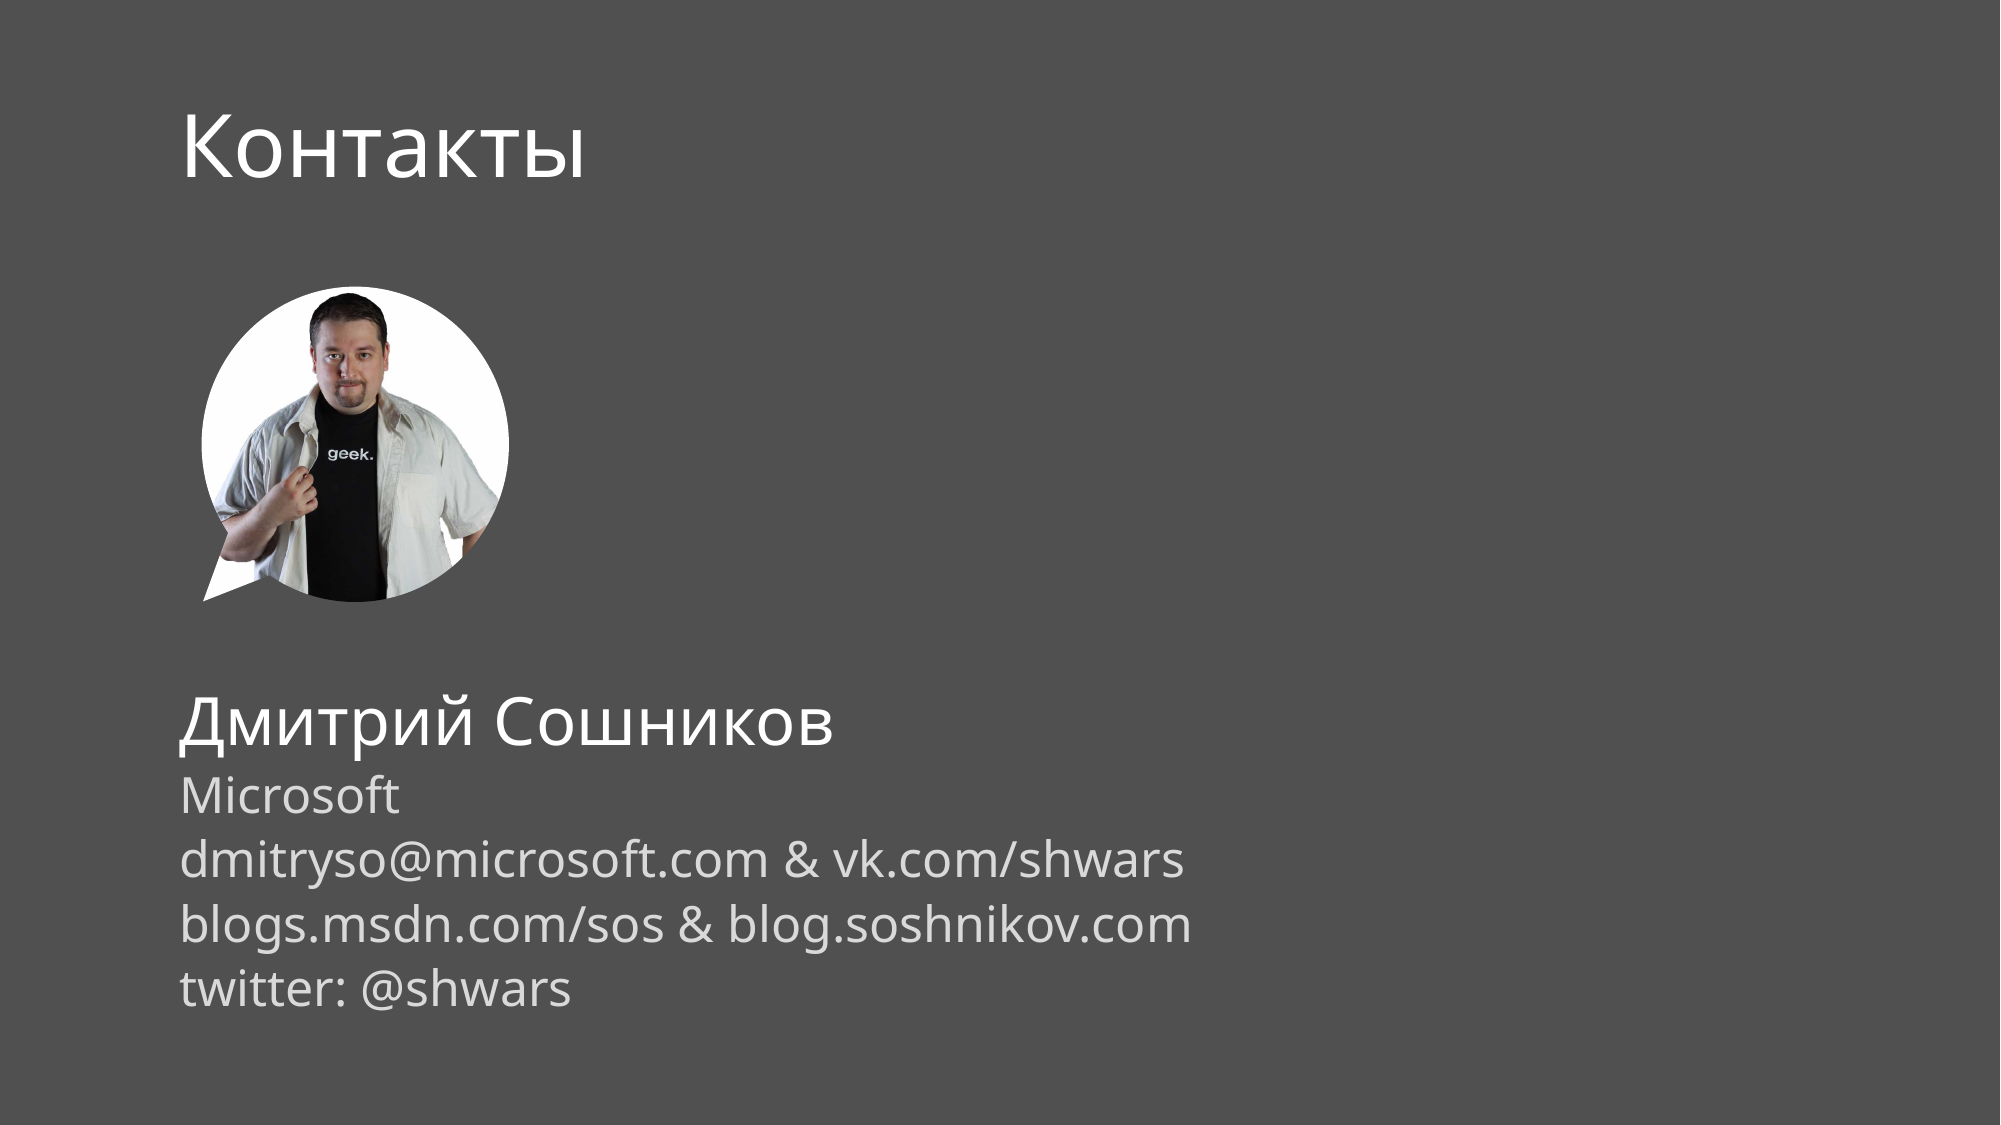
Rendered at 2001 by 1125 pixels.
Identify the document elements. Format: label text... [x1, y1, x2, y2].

picture [201, 286, 509, 603]
list Дмитрий Сошников Microsoft dmitryso@microsoft.com & vk.com/shwars blogs.msdn.com/sos & blog.soshnikov.com twitter: @shwars [173, 680, 1863, 1035]
title Контакты [173, 90, 1863, 209]
